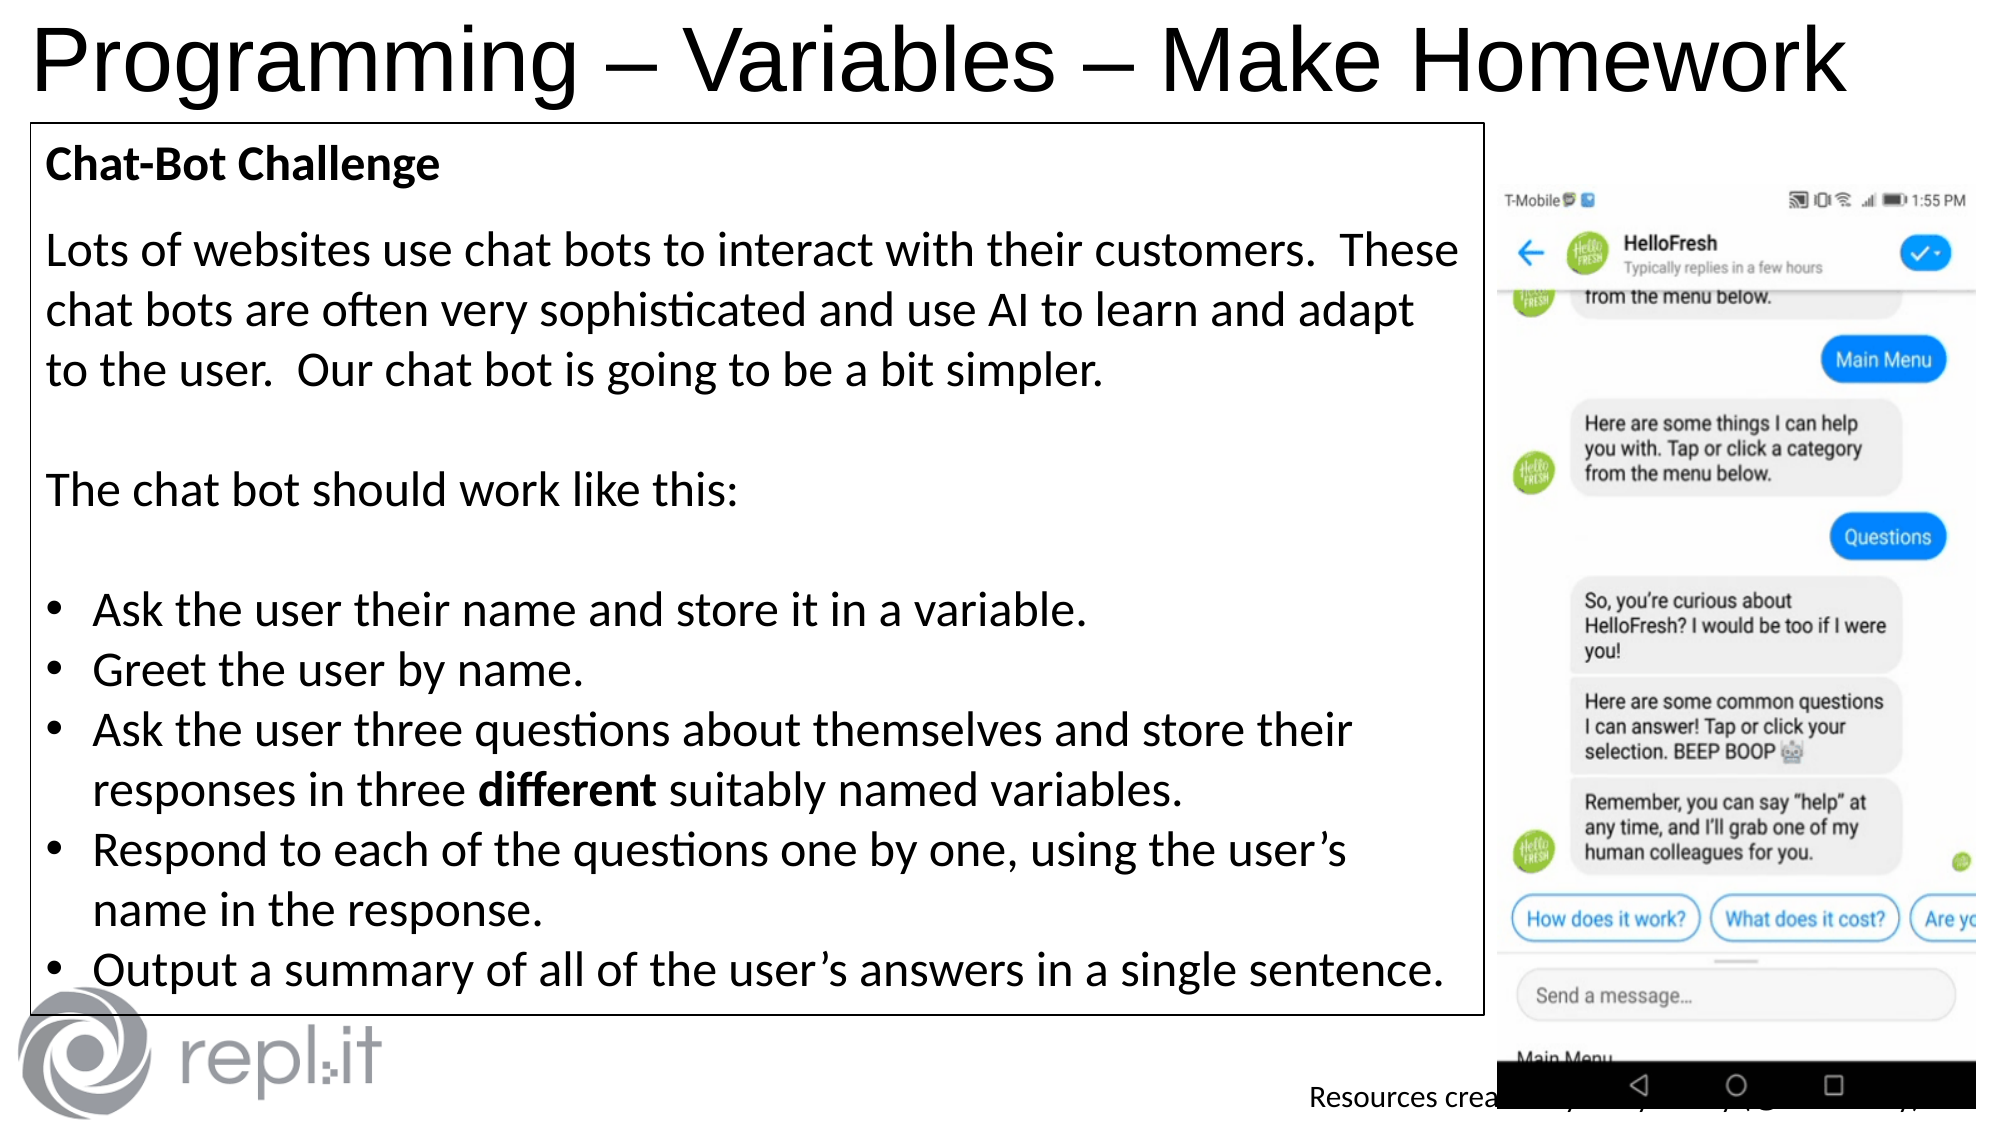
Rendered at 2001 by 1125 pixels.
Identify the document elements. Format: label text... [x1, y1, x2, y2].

picture [0, 980, 400, 1125]
title Programming – Variables – Make Homework [30, 0, 1989, 124]
text_box Chat-Bot Challenge Lots of websites use chat bots to interact with their customers. These chat bots are often very sophisticated and use AI to learn and adapt to the user. Our chat bot is going to be a bit simpler. The chat bot should work like this: Ask the user their name and store it in a variable. Greet the user by name. Ask the user three questions about themselves and store their responses in three different suitably named variables. Respond to each of the questions one by one, using the user’s name in the response. Output a summary of all of the user’s answers in a single sentence. [30, 123, 1484, 1016]
picture [1497, 184, 1976, 1109]
